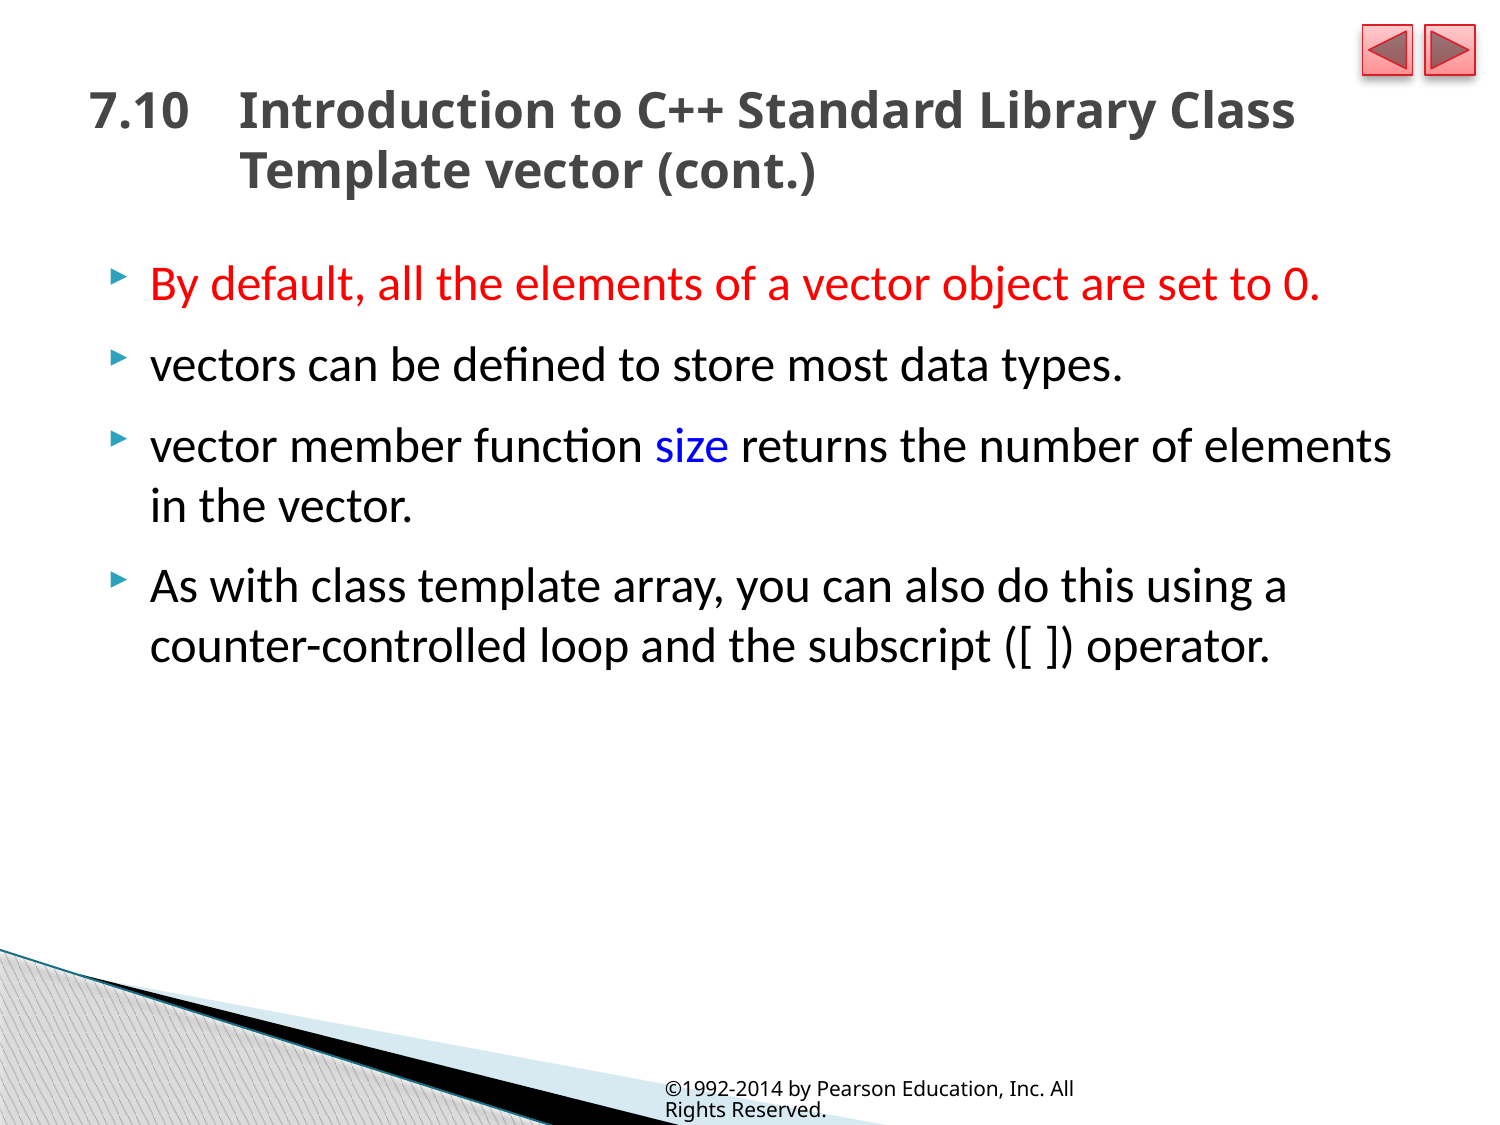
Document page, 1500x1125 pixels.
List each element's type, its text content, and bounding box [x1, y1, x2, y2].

title 7.10 Introduction to C++ Standard Library Class Template vector (cont.) [75, 45, 1425, 233]
list By default, all the elements of a vector object are set to 0. vectors can be defined to store most data types. vector member function size returns the number of elements in the vector. As with class template array, you can also do this using a counter-controlled loop and the subscript ([ ]) operator. [75, 242, 1425, 986]
footer ©1992-2014 by Pearson Education, Inc. All Rights Reserved. [650, 1051, 1105, 1112]
